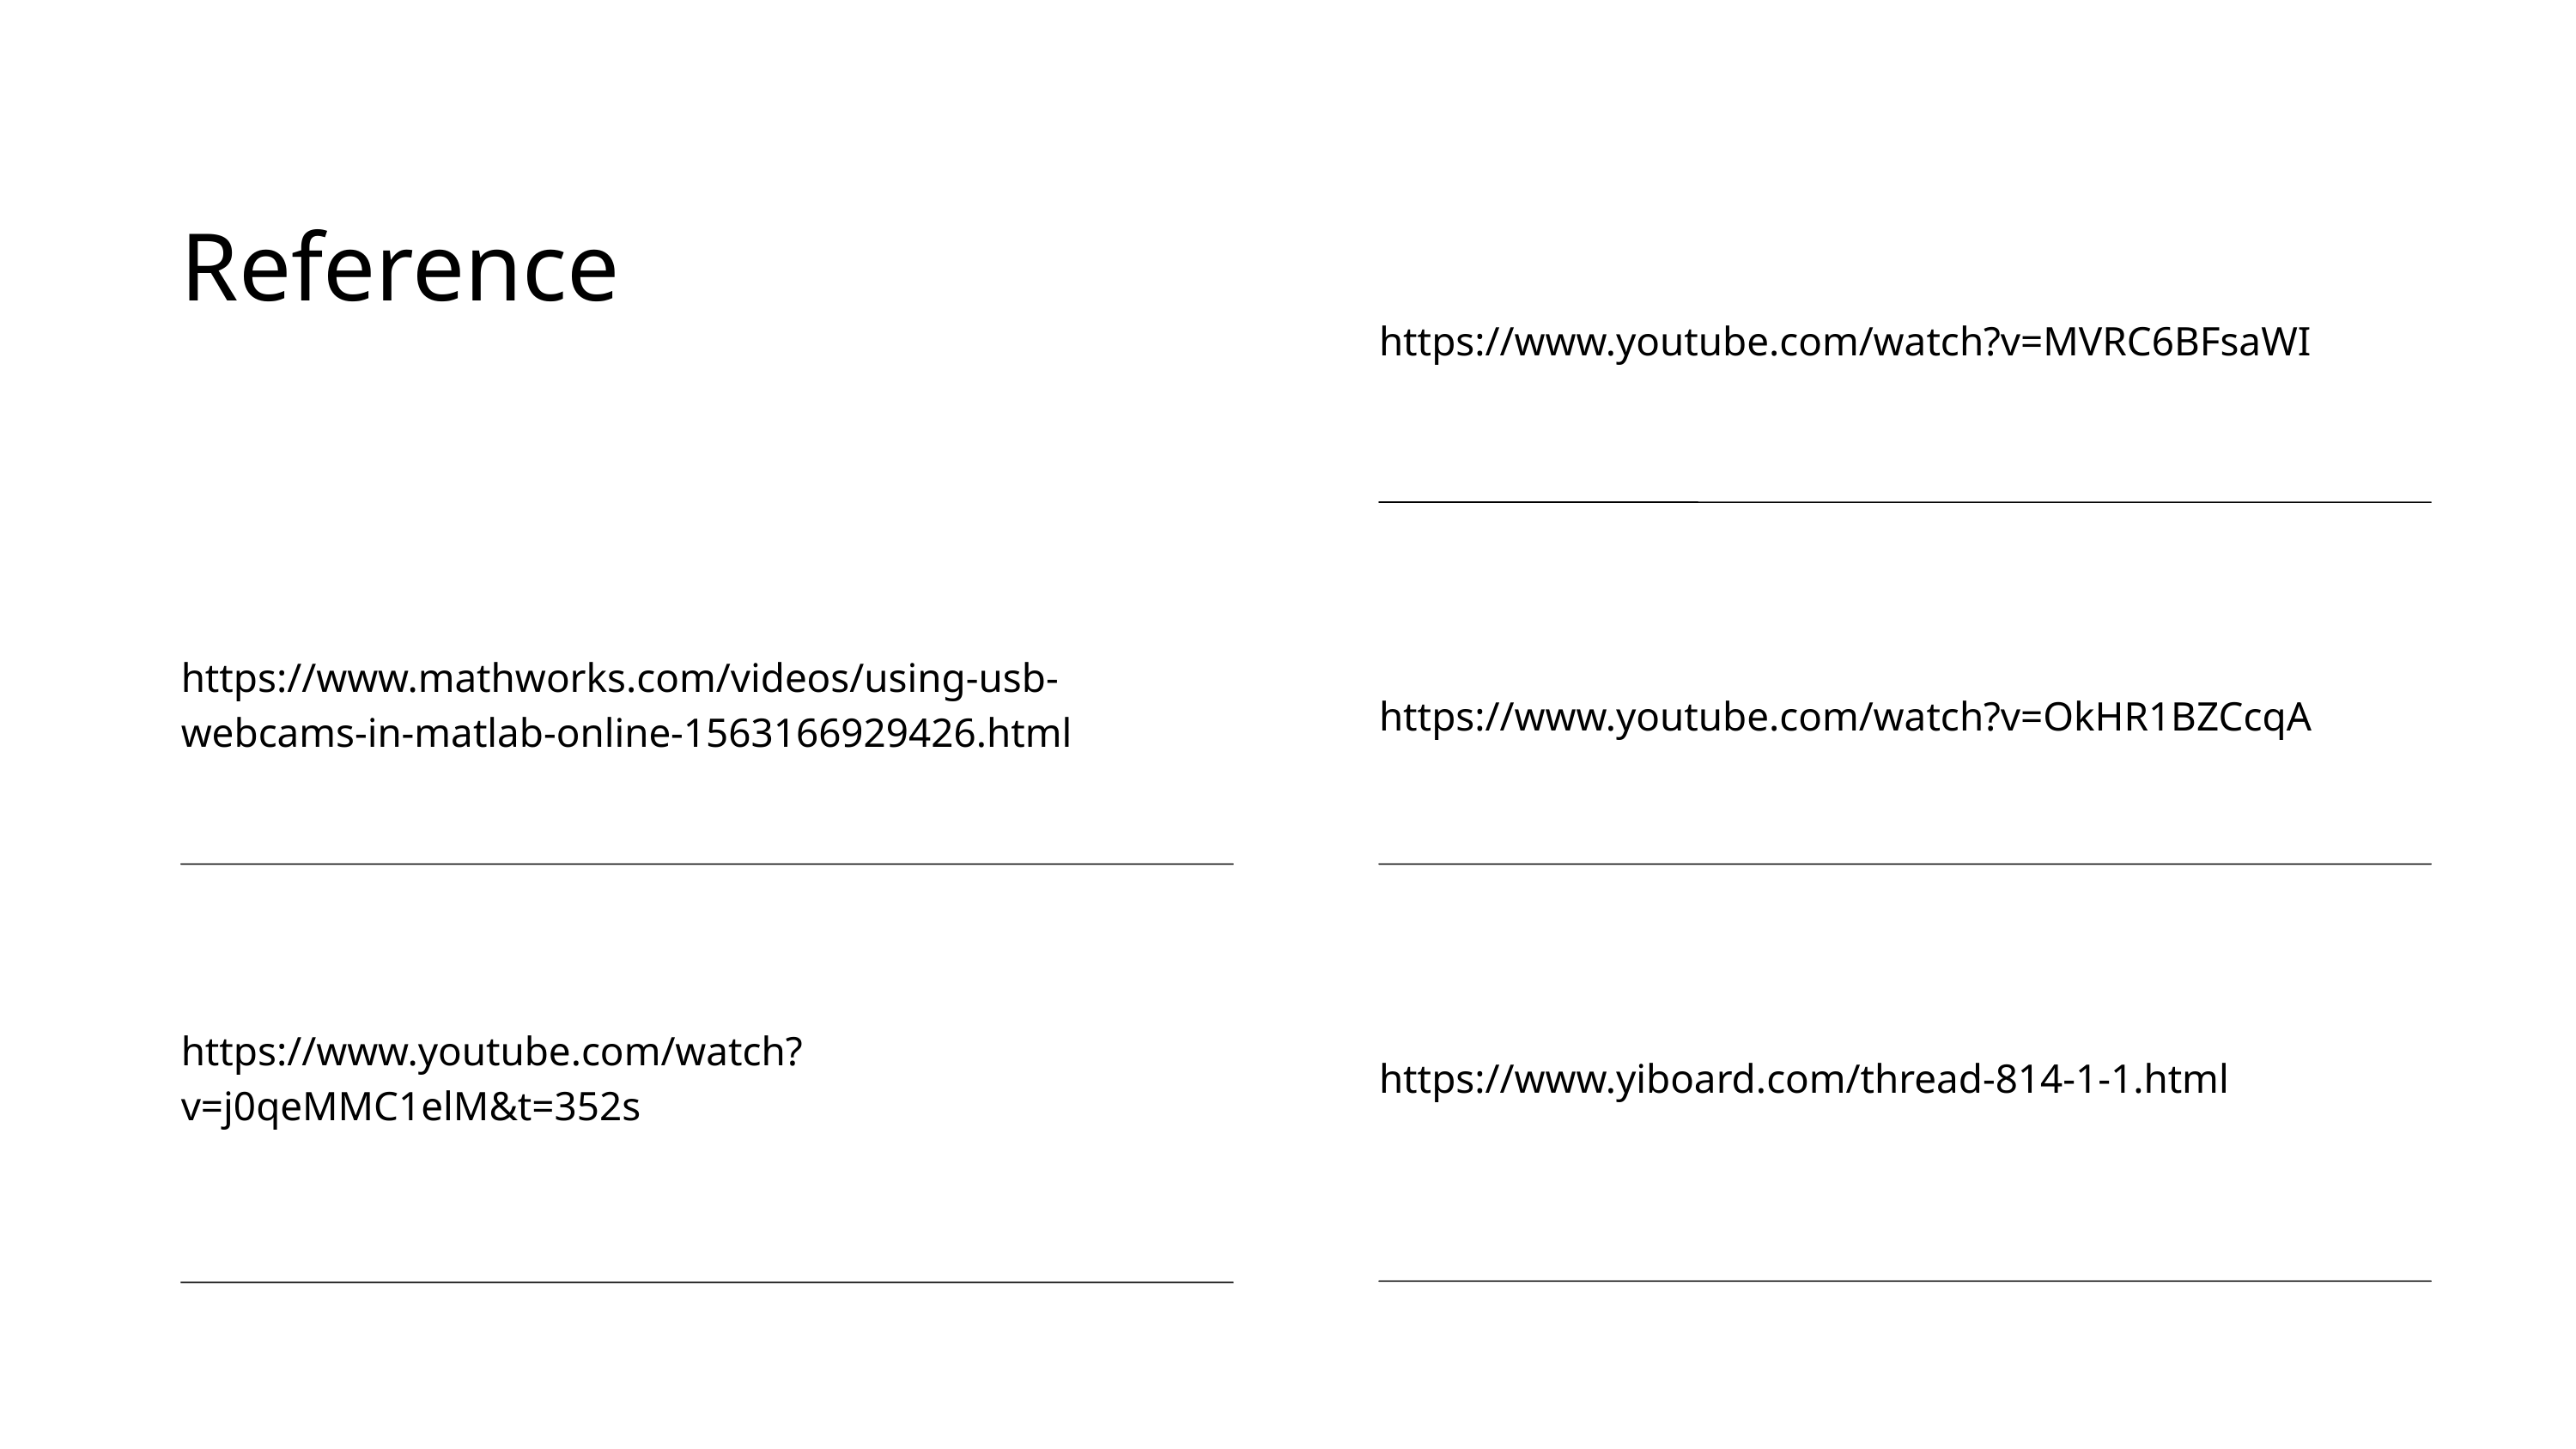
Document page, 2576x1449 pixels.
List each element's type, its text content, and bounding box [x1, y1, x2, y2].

text_box https://www.mathworks.com/videos/using-usb-webcams-in-matlab-online-1563166929426.html [180, 645, 1234, 755]
text_box https://www.youtube.com/watch?v=j0qeMMC1elM&t=352s [180, 1018, 1234, 1129]
text_box https://www.youtube.com/watch?v=OkHR1BZCcqA [1379, 683, 2432, 739]
text_box https://www.youtube.com/watch?v=MVRC6BFsaWI [1379, 308, 2432, 364]
text_box Reference [180, 189, 1234, 320]
text_box https://www.yiboard.com/thread-814-1-1.html [1379, 1046, 2432, 1101]
